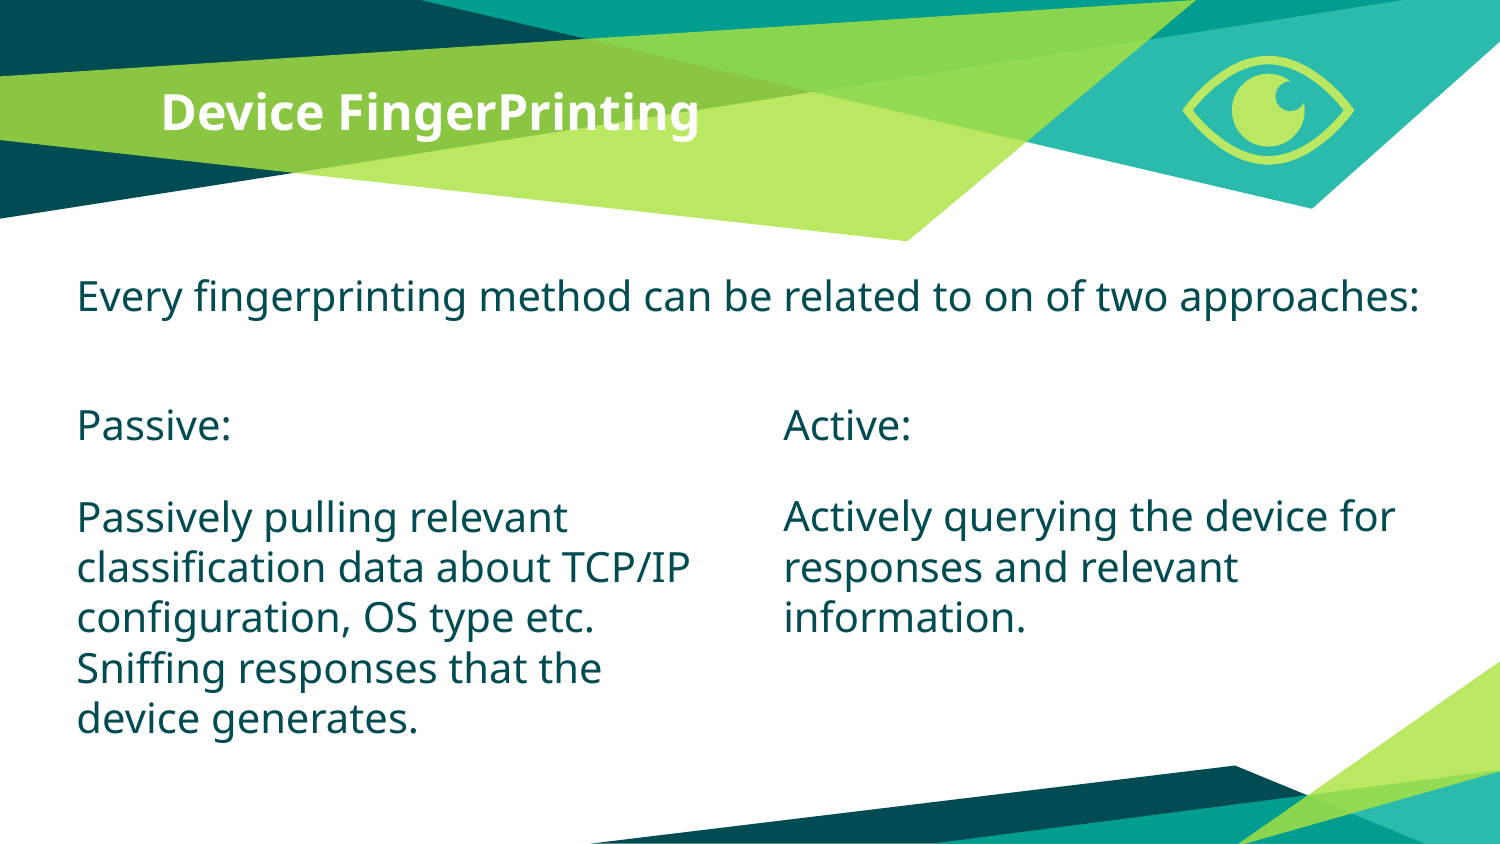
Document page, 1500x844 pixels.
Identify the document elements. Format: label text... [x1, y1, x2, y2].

text_box Every fingerprinting method can be related to on of two approaches: [61, 255, 1439, 400]
title Device FingerPrinting [526, 65, 1355, 206]
text_box Passive: [61, 384, 718, 466]
text_box Passively pulling relevant classification data about TCP/IP configuration, OS type etc. Sniffing responses that the device generates. [61, 476, 718, 765]
text_box Actively querying the device for responses and relevant information. [768, 475, 1425, 667]
text_box [10, 0, 526, 347]
text_box Active: [768, 384, 1425, 466]
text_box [1182, 55, 1355, 165]
